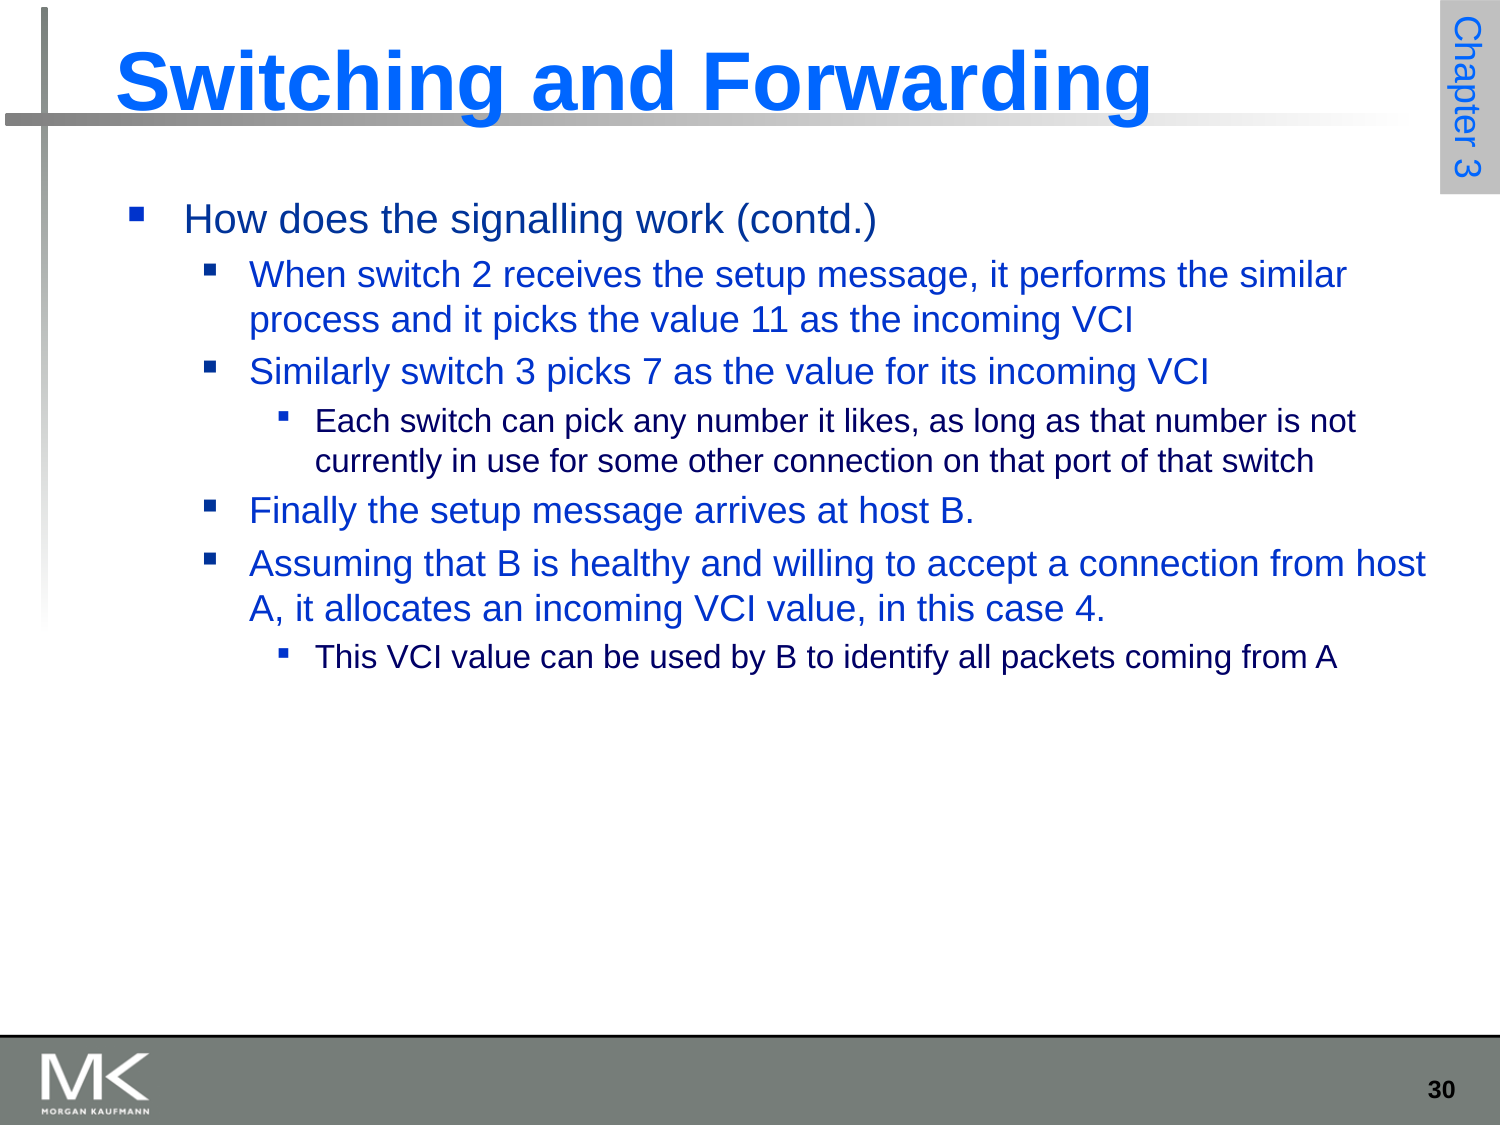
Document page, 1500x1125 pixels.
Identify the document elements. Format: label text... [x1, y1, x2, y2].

picture [29, 1046, 160, 1123]
list How does the signalling work (contd.) When switch 2 receives the setup message, it performs the similar process and it picks the value 11 as the incoming VCI Similarly switch 3 picks 7 as the value for its incoming VCI Each switch can pick any number it likes, as long as that number is not currently in use for some other connection on that port of that switch Finally the setup message arrives at host B. Assuming that B is healthy and willing to accept a connection from host A, it allocates an incoming VCI value, in this case 4. This VCI value can be used by B to identify all packets coming from A [112, 184, 1469, 468]
title Switching and Forwarding [100, 17, 1459, 135]
